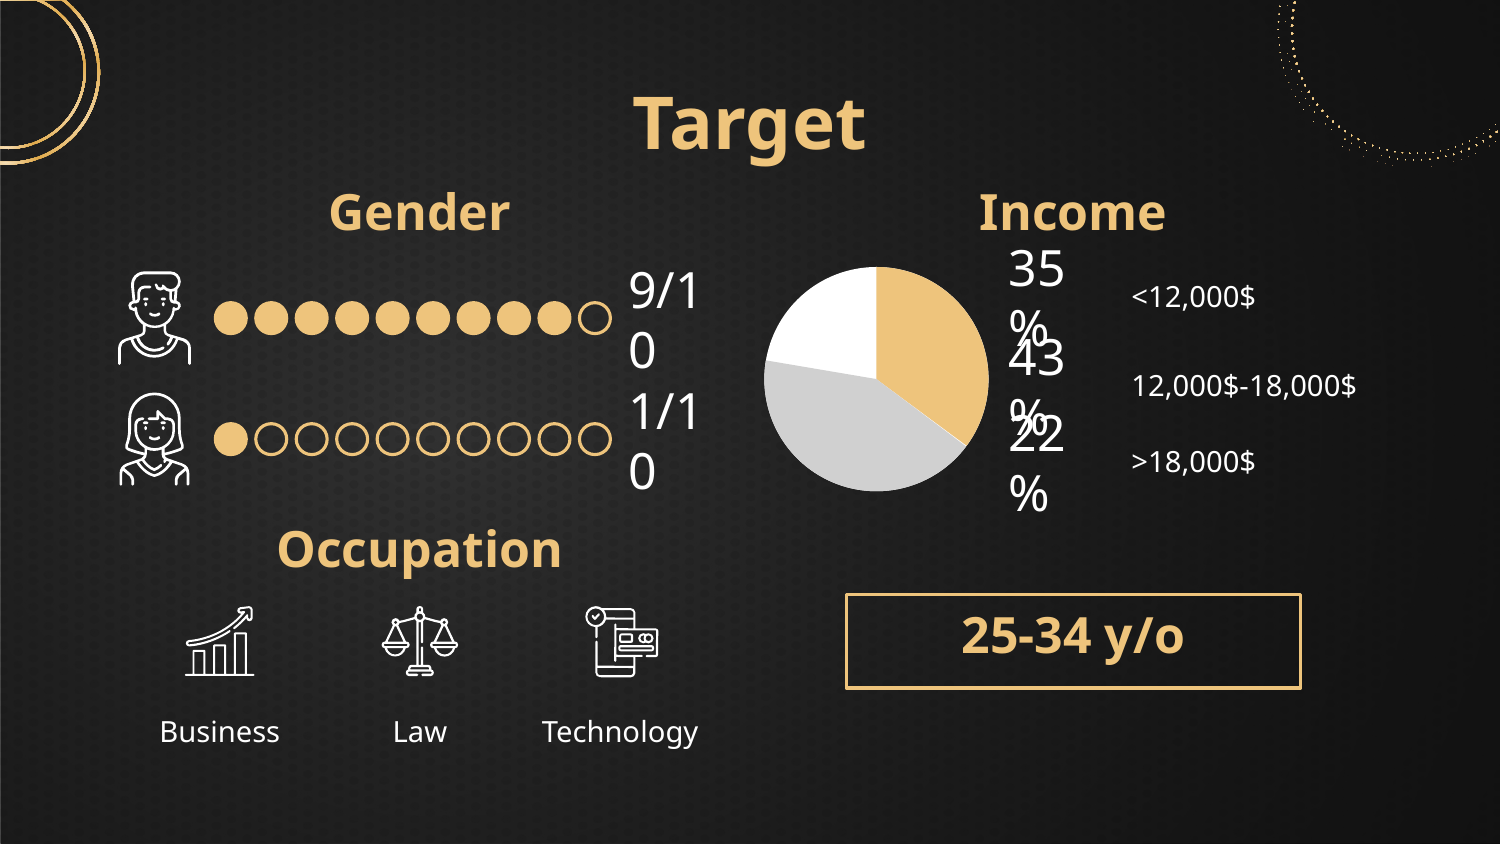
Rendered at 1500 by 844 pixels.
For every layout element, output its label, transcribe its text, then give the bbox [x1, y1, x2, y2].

text_box 35% [993, 271, 1116, 321]
text_box Business [119, 706, 319, 756]
title Target [118, 72, 1382, 167]
text_box Technology [520, 706, 721, 756]
text_box Income [764, 168, 1383, 256]
text_box 25-34 y/o [846, 594, 1301, 689]
text_box 43% [993, 360, 1116, 410]
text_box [119, 392, 190, 486]
text_box <12,000$ [1116, 271, 1383, 321]
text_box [764, 266, 989, 492]
text_box 9/10 [613, 293, 736, 343]
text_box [215, 423, 611, 455]
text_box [184, 605, 255, 677]
text_box Law [319, 706, 520, 756]
text_box 12,000$-18,000$ [1116, 360, 1383, 410]
text_box >18,000$ [1116, 436, 1383, 486]
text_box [585, 605, 659, 678]
text_box Occupation [119, 505, 721, 593]
text_box 1/10 [613, 414, 736, 464]
text_box 22% [993, 436, 1116, 486]
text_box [215, 302, 611, 334]
text_box [381, 606, 459, 677]
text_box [117, 271, 192, 366]
text_box Gender [119, 168, 721, 256]
